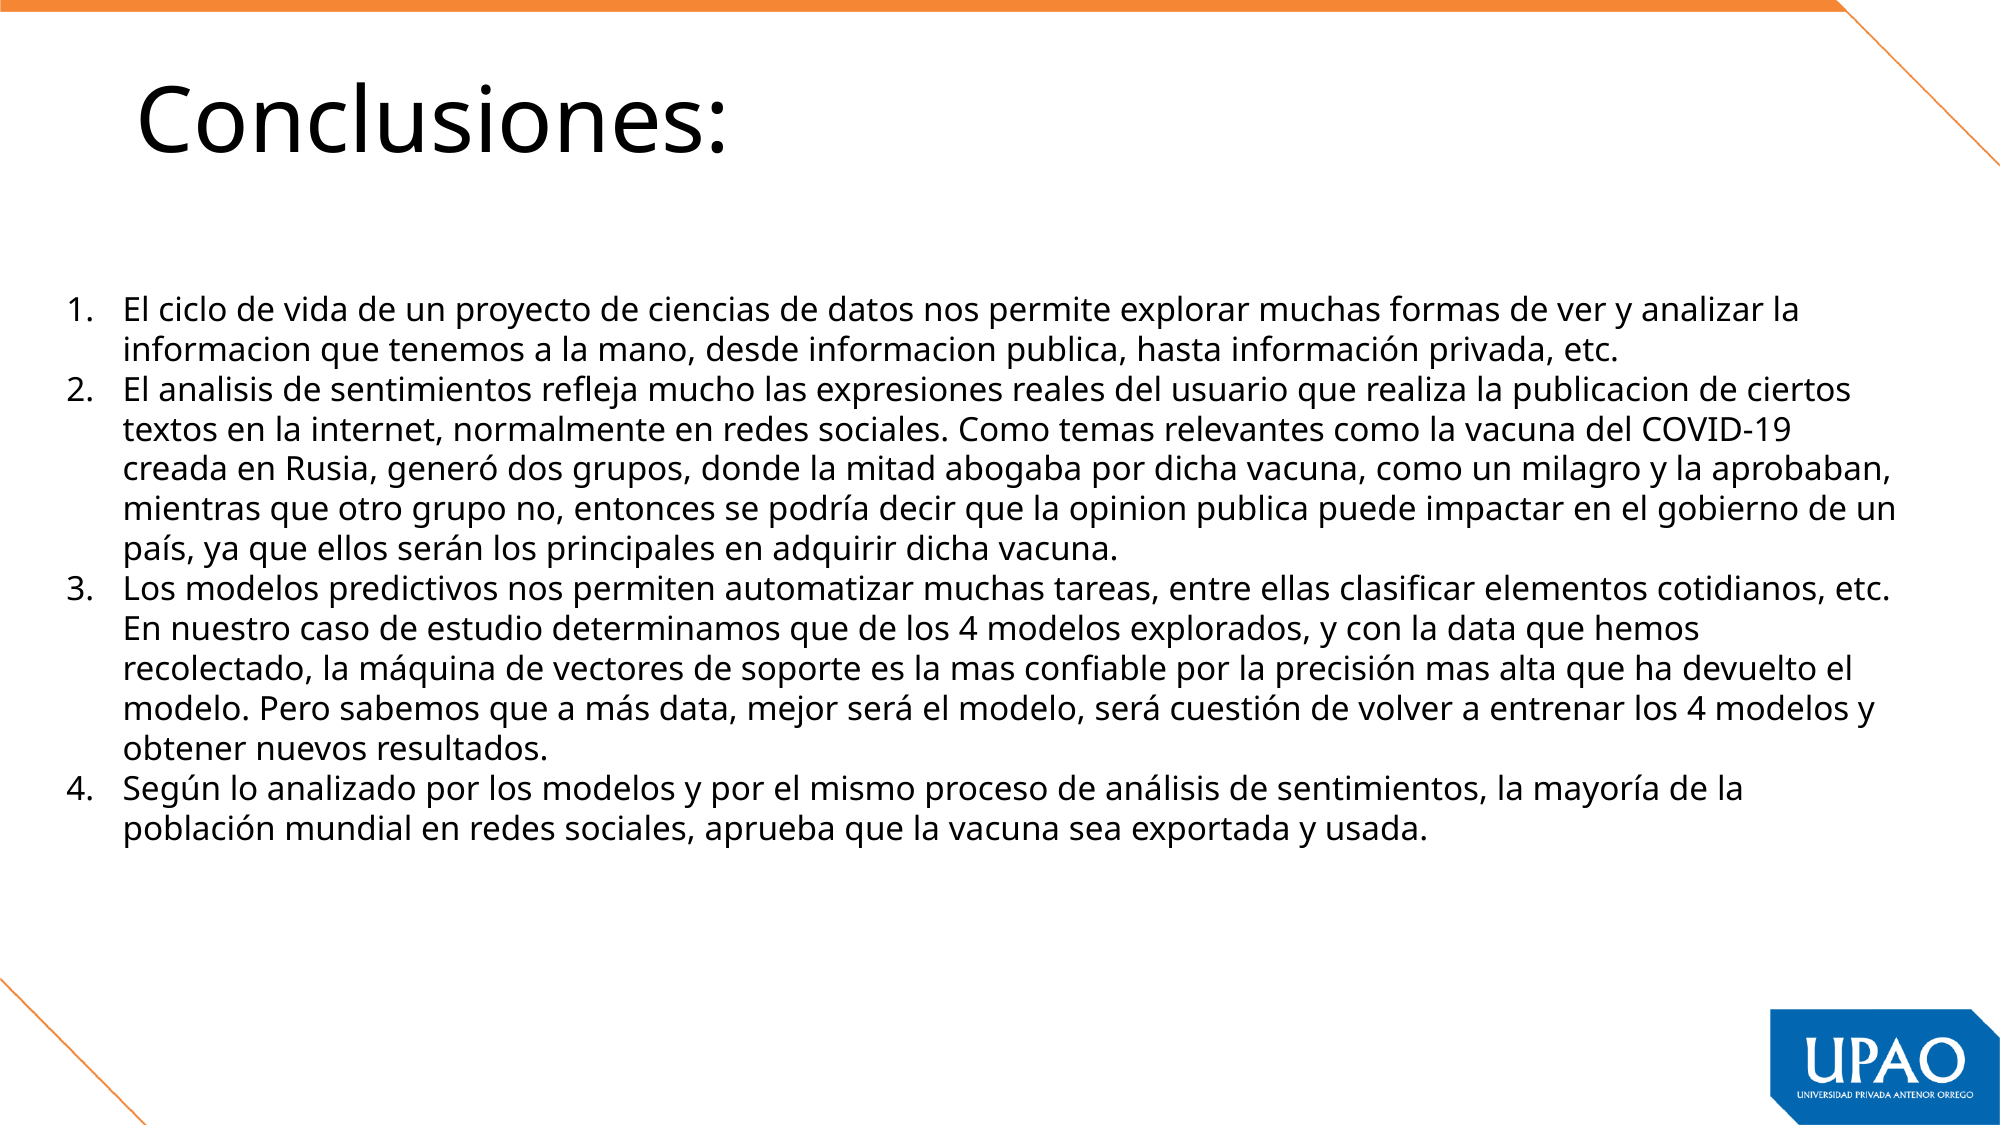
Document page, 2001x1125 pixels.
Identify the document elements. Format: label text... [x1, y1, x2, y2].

text_box El ciclo de vida de un proyecto de ciencias de datos nos permite explorar muchas formas de ver y analizar la informacion que tenemos a la mano, desde informacion publica, hasta información privada, etc. El analisis de sentimientos refleja mucho las expresiones reales del usuario que realiza la publicacion de ciertos textos en la internet, normalmente en redes sociales. Como temas relevantes como la vacuna del COVID-19 creada en Rusia, generó dos grupos, donde la mitad abogaba por dicha vacuna, como un milagro y la aprobaban, mientras que otro grupo no, entonces se podría decir que la opinion publica puede impactar en el gobierno de un país, ya que ellos serán los principales en adquirir dicha vacuna. Los modelos predictivos nos permiten automatizar muchas tareas, entre ellas clasificar elementos cotidianos, etc. En nuestro caso de estudio determinamos que de los 4 modelos explorados, y con la data que hemos recolectado, la máquina de vectores de soporte es la mas confiable por la precisión mas alta que ha devuelto el modelo. Pero sabemos que a más data, mejor será el modelo, será cuestión de volver a entrenar los 4 modelos y obtener nuevos resultados. Según lo analizado por los modelos y por el mismo proceso de análisis de sentimientos, la mayoría de la población mundial en redes sociales, aprueba que la vacuna sea exportada y usada. [51, 280, 1915, 855]
picture [1770, 1009, 2000, 1125]
picture [0, 0, 2000, 167]
picture [0, 977, 147, 1125]
title Conclusiones: [120, 57, 1846, 188]
